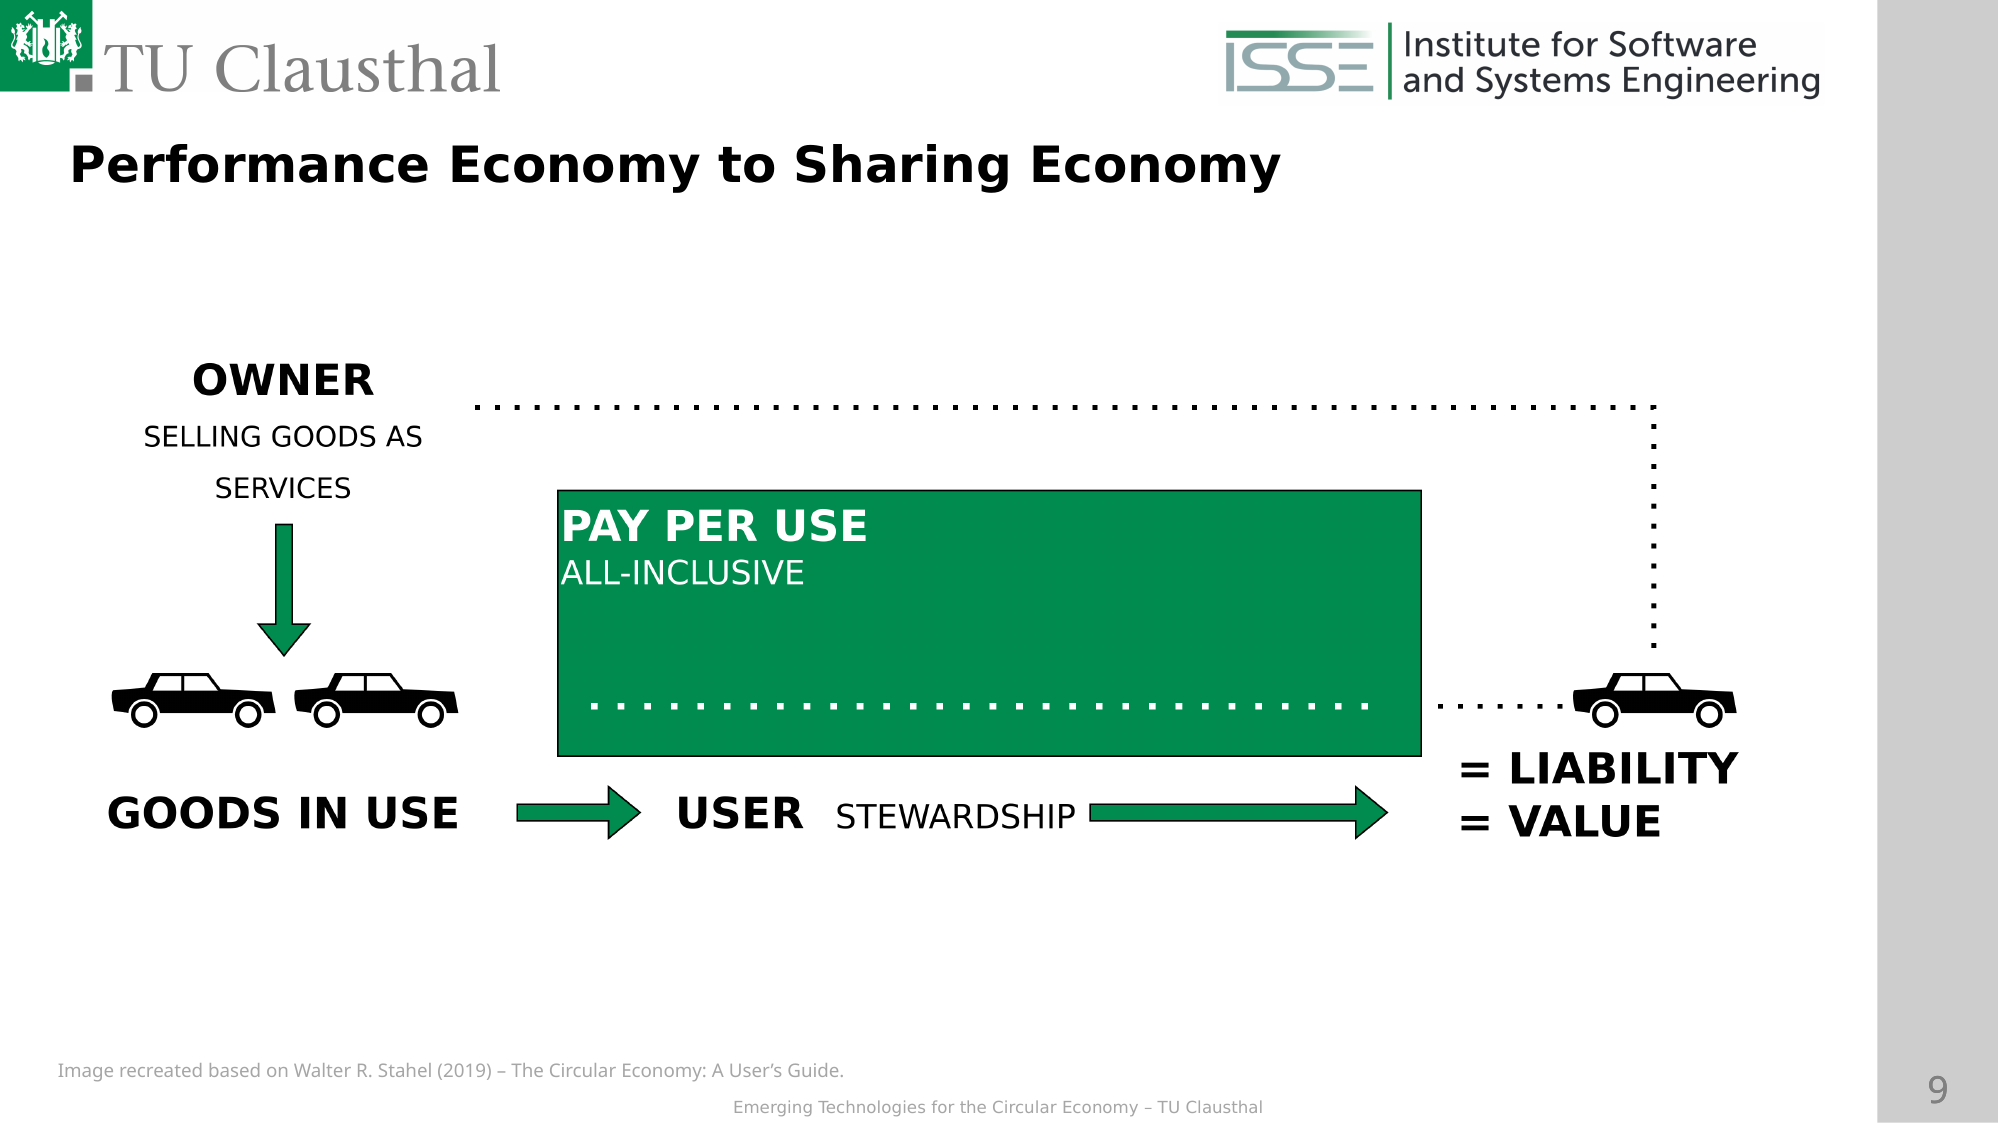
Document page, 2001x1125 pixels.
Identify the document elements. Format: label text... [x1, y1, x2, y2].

text_box Performance Economy to Sharing Economy [55, 125, 1817, 206]
picture [92, 355, 1837, 848]
picture [0, 0, 500, 92]
text_box Image recreated based on Walter R. Stahel (2019) – The Circular Economy: A User’s Guide. [43, 1051, 1104, 1089]
picture [1218, 22, 1825, 106]
